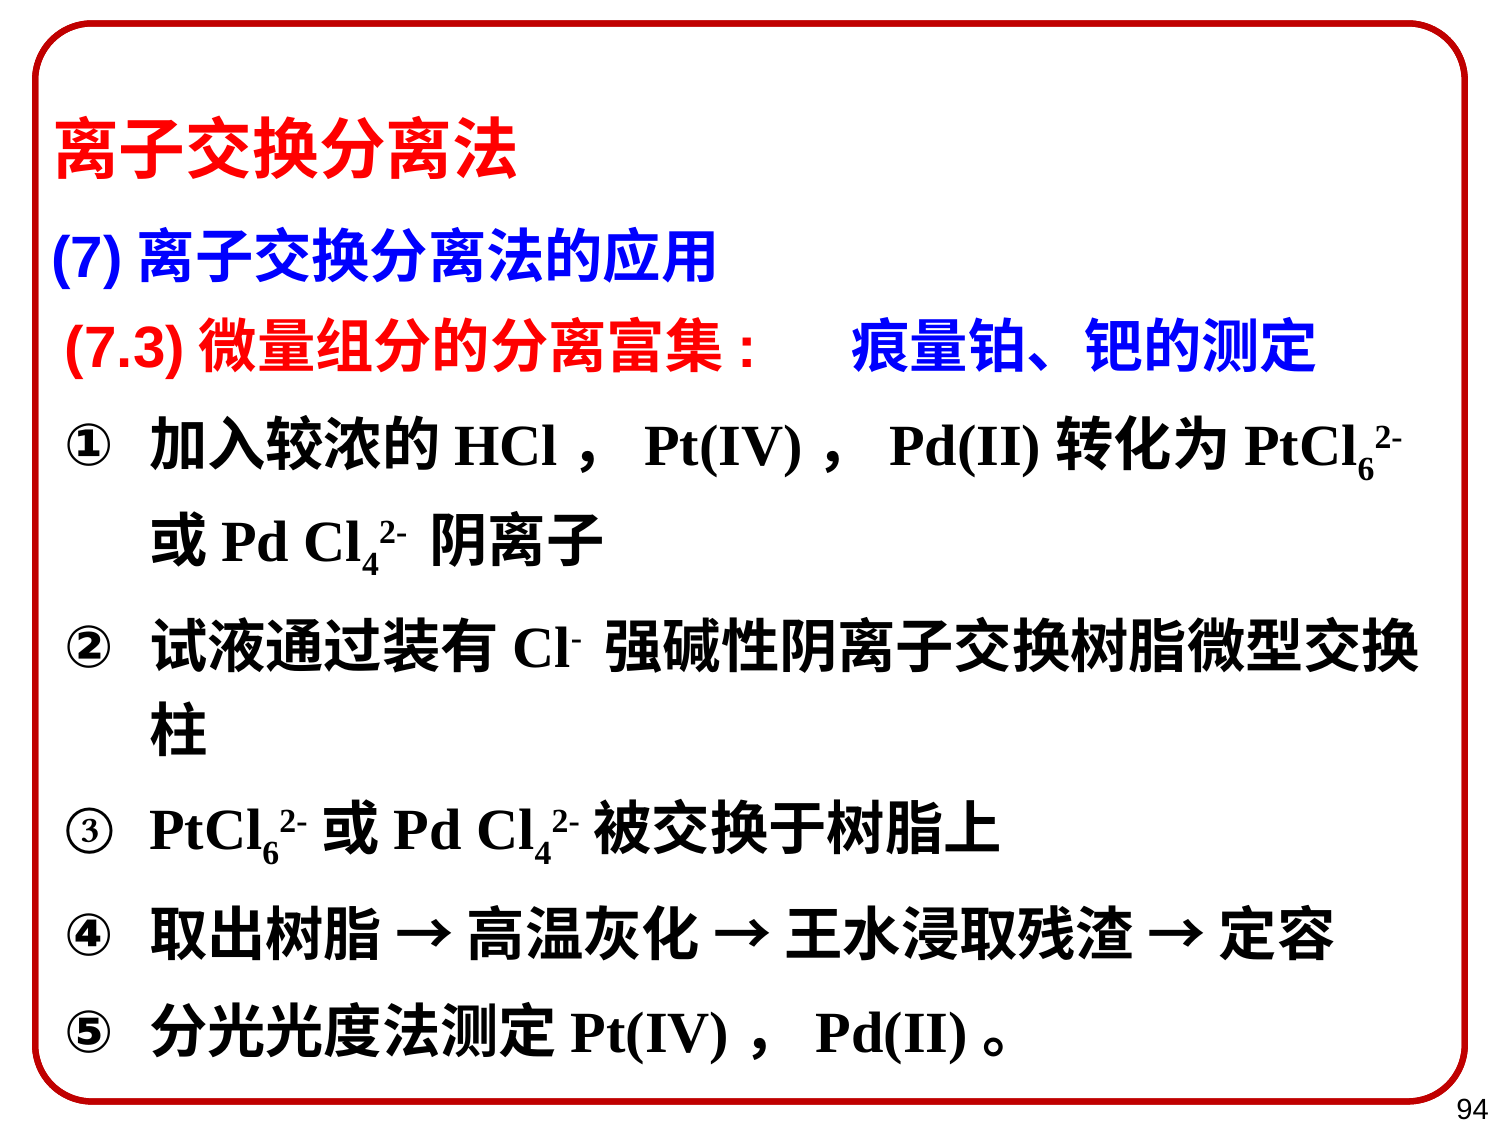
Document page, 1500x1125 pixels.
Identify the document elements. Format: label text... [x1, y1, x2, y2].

text_box 离子交换分离法 [37, 99, 975, 195]
slide_number 94 [1410, 1065, 1500, 1125]
text_box (7.3)微量组分的分离富集: 痕量铂、钯的测定 加入较浓的HCl，Pt(IV)，Pd(II)转化为PtCl62- 或Pd Cl42- 阴离子 试液通过装有Cl- 强碱性阴离子交换树脂微型交换柱 PtCl62-或Pd Cl42-被交换于树脂上 取出树脂 → 高温灰化 → 王水浸取残渣 → 定容 分光光度法测定Pt(IV)，Pd(II)。 [49, 287, 1463, 1072]
text_box (7)离子交换分离法的应用 [36, 197, 1425, 297]
